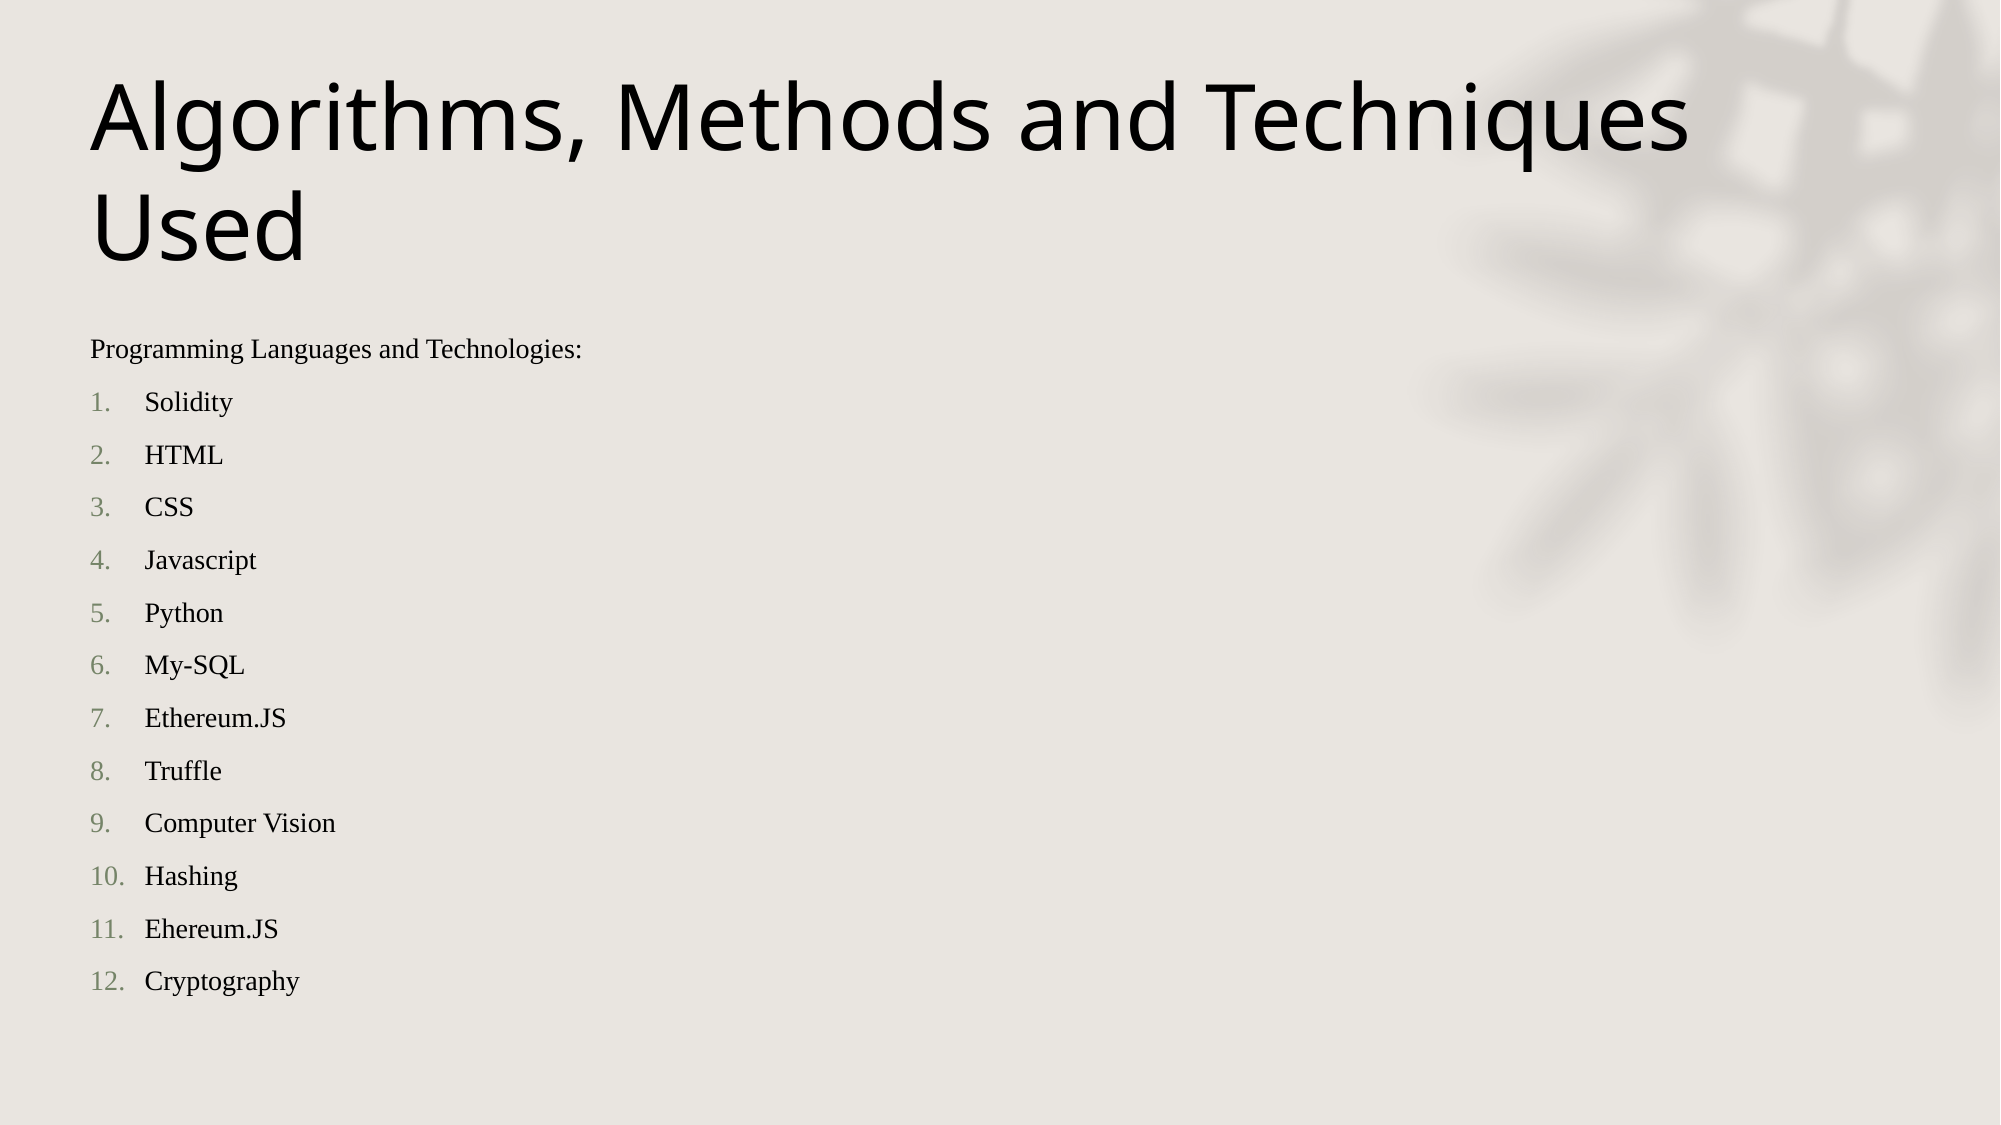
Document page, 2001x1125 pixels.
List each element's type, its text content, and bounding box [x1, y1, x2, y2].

list Programming Languages and Technologies: Solidity HTML CSS Javascript Python My-SQL Ethereum.JS Truffle Computer Vision Hashing Ehereum.JS Cryptography [75, 319, 1925, 1009]
title Algorithms, Methods and Techniques Used [75, 60, 1863, 278]
